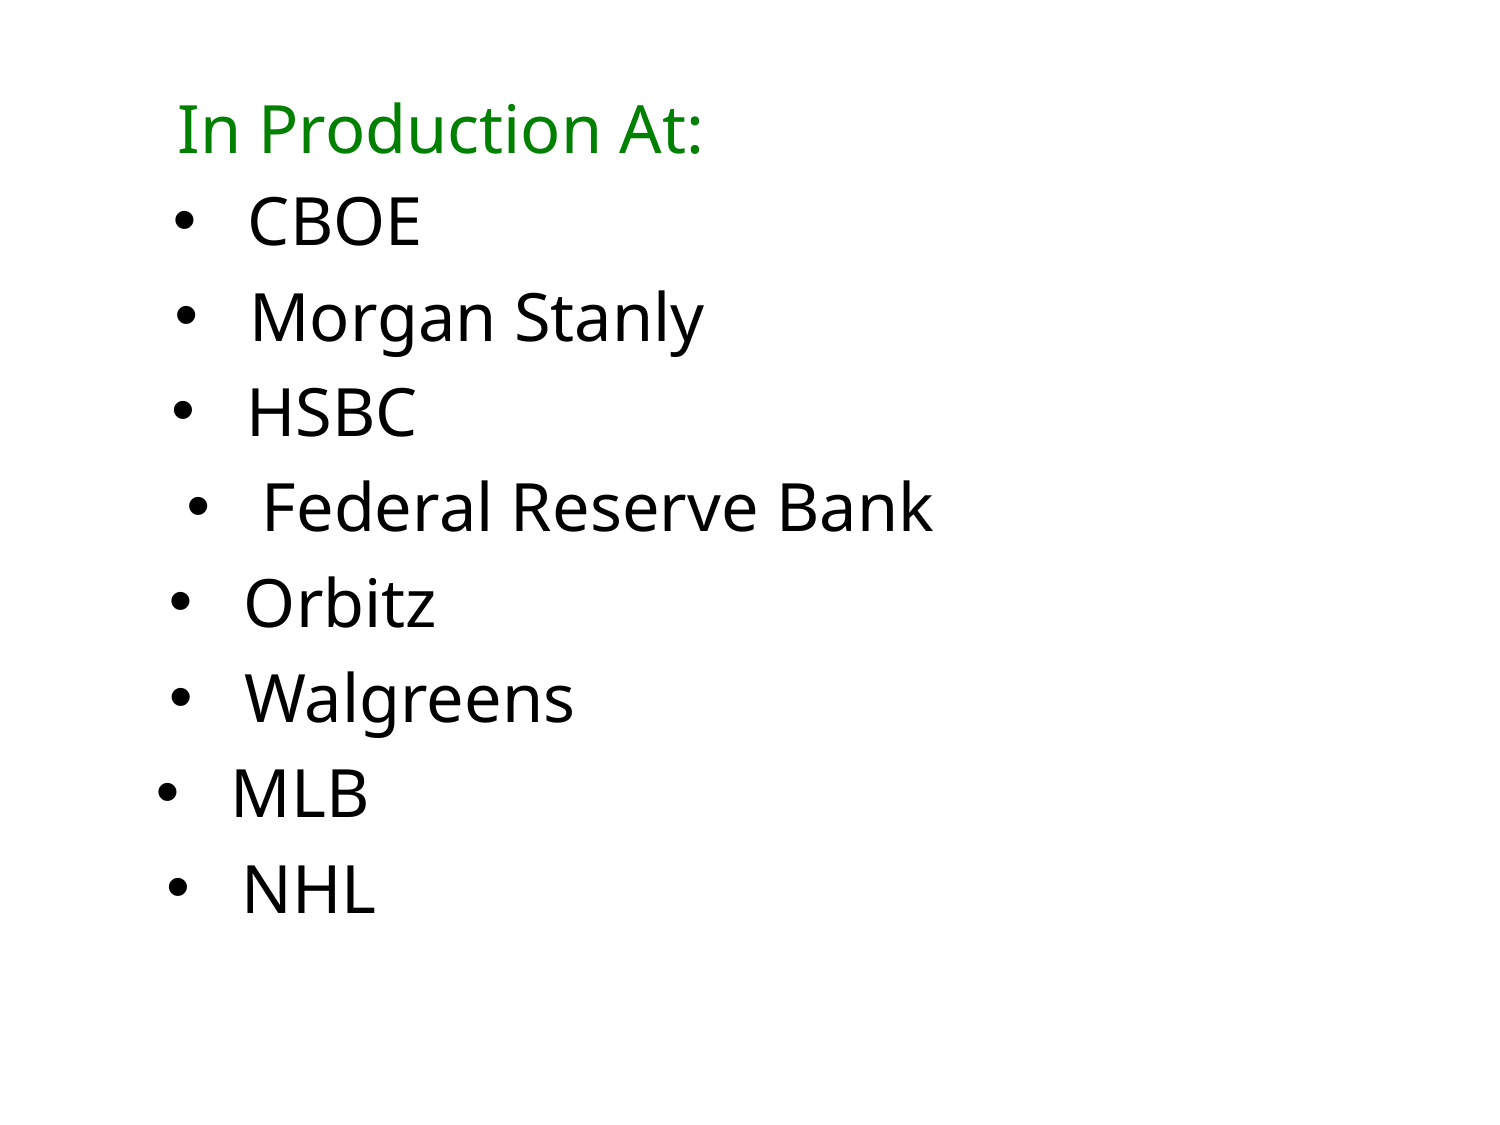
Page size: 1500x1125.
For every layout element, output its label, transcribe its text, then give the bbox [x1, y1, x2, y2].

text_box NHL [151, 839, 392, 935]
text_box Federal Reserve Bank [171, 457, 950, 553]
text_box In Production At: [162, 79, 721, 174]
text_box CBOE [158, 171, 438, 267]
text_box Orbitz [154, 553, 453, 648]
text_box HSBC [156, 362, 434, 458]
text_box Morgan Stanly [159, 266, 721, 362]
text_box Walgreens [154, 648, 591, 744]
text_box MLB [141, 743, 402, 839]
